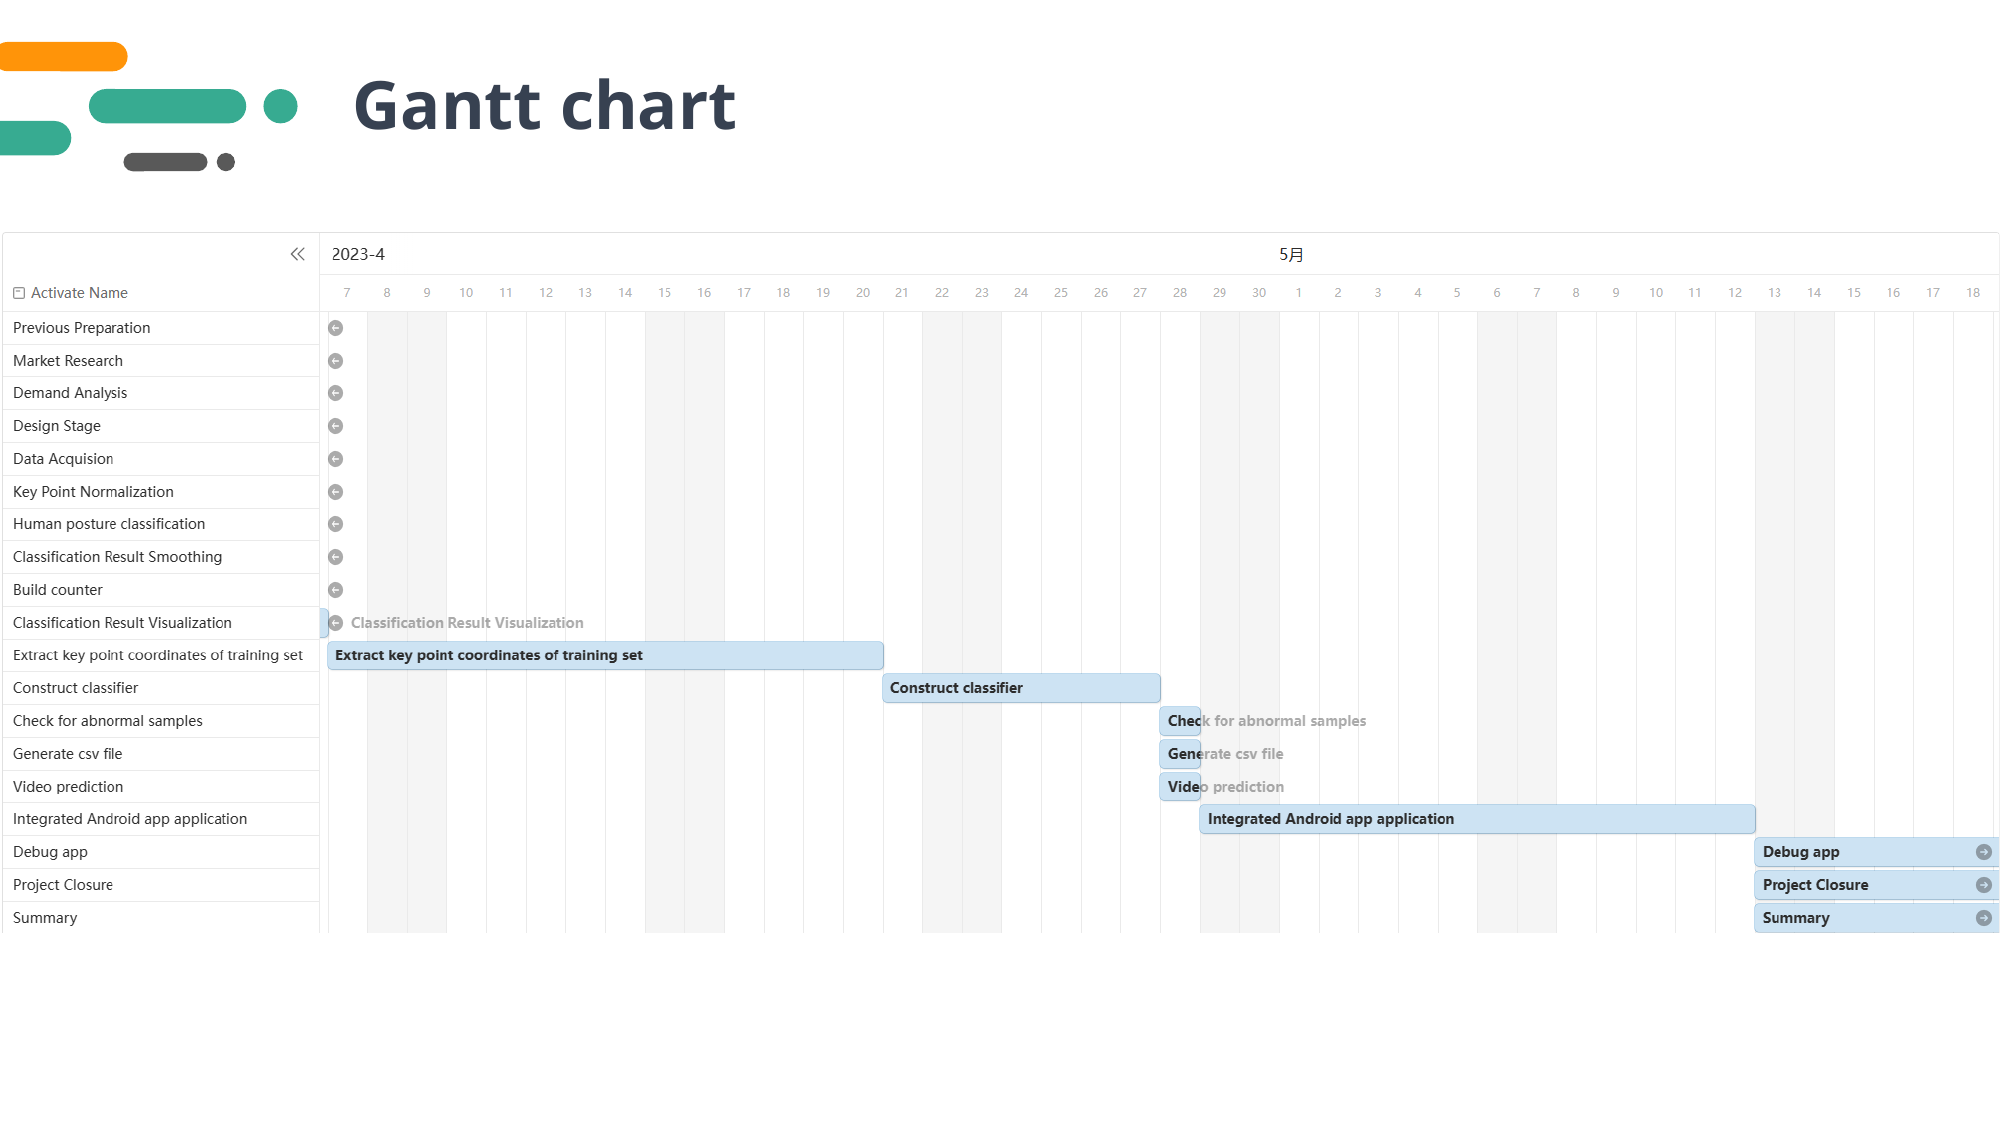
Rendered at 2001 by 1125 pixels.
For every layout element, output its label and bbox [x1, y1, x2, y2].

text_box [0, 41, 1062, 172]
picture [0, 232, 2000, 933]
